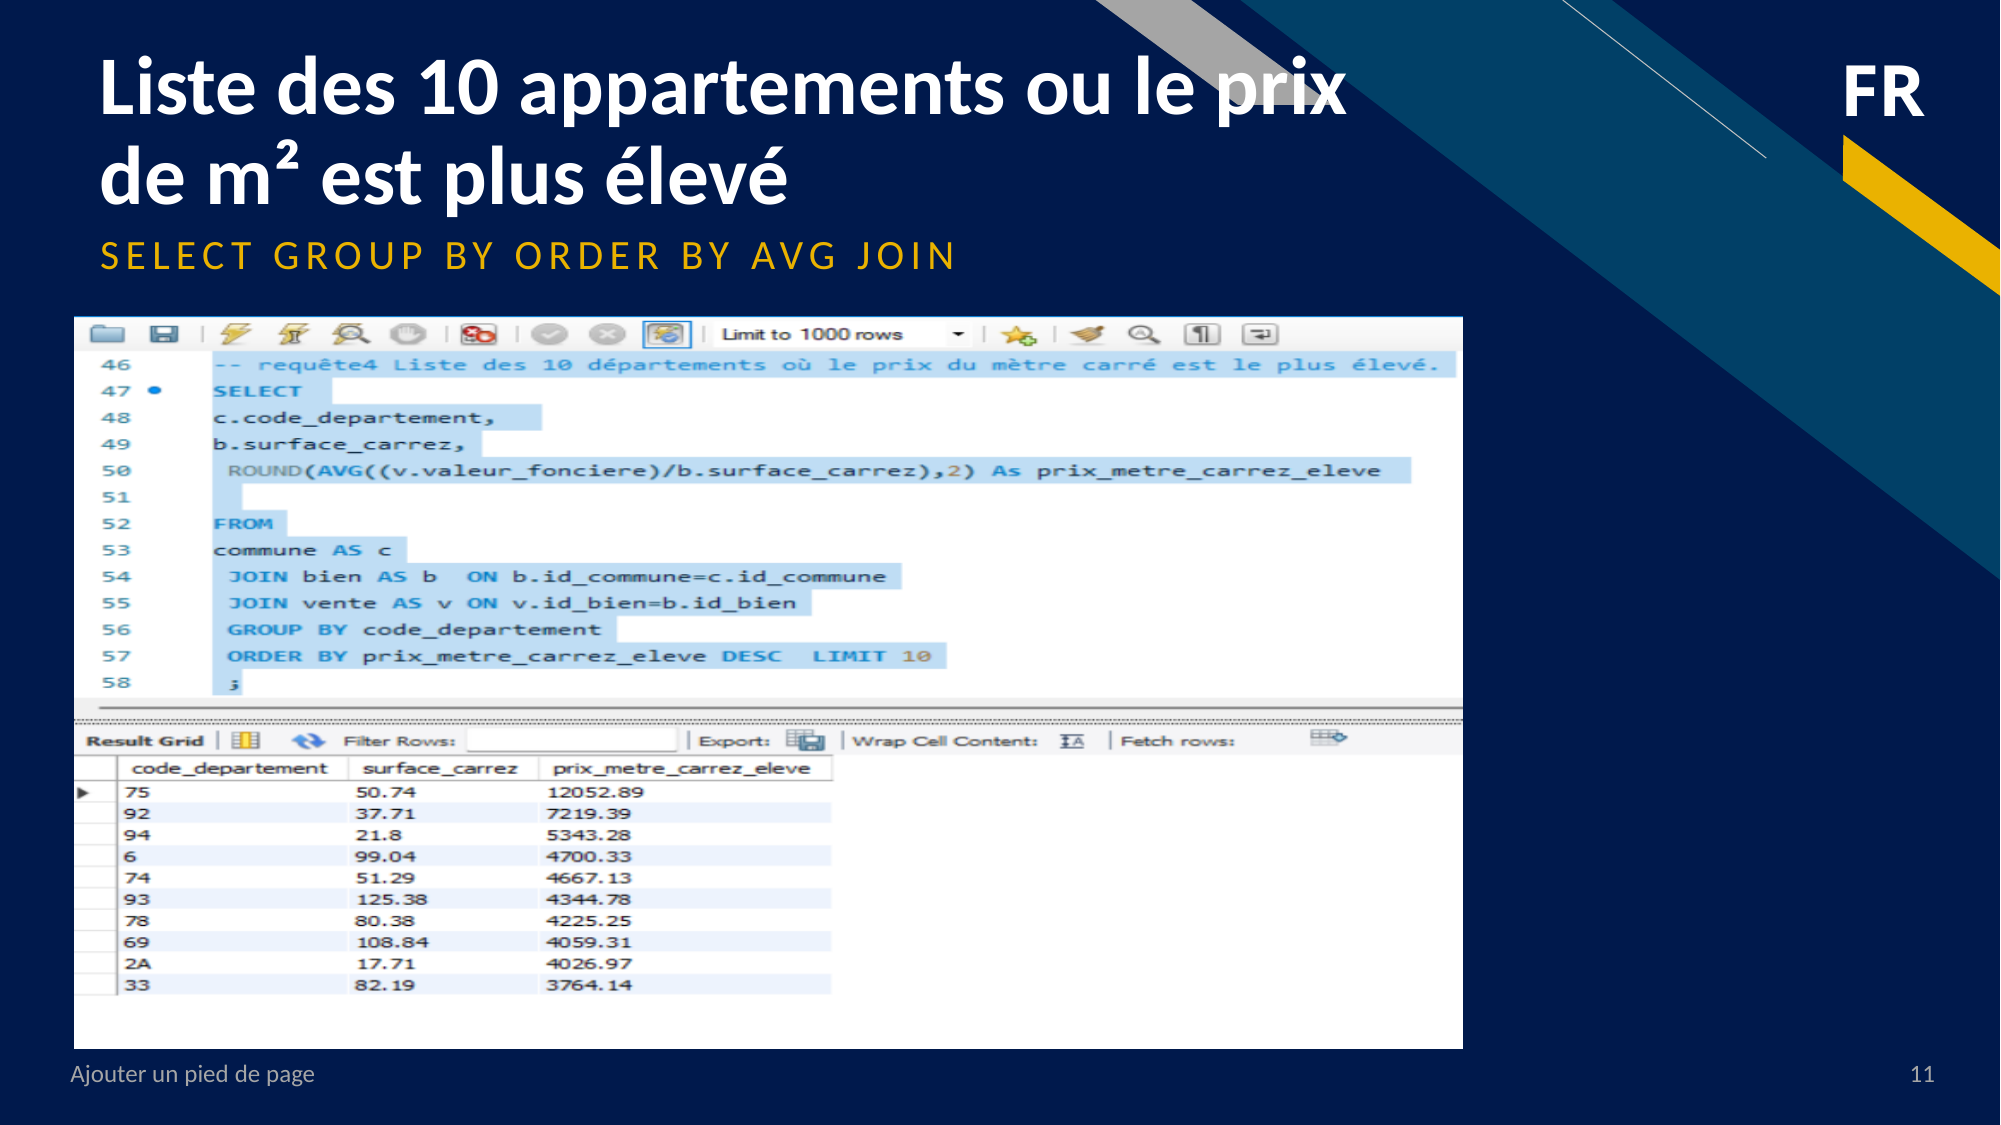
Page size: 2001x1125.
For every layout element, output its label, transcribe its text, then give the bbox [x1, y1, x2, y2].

footer Ajouter un pied de page [55, 1042, 731, 1103]
list SELECT GROUP BY ORDER BY AVG JOIN [85, 225, 1295, 316]
slide_number 11 [1828, 1042, 1950, 1103]
picture [74, 316, 1463, 1050]
title Liste des 10 appartements ou le prix de m² est plus élevé [85, 34, 1453, 223]
